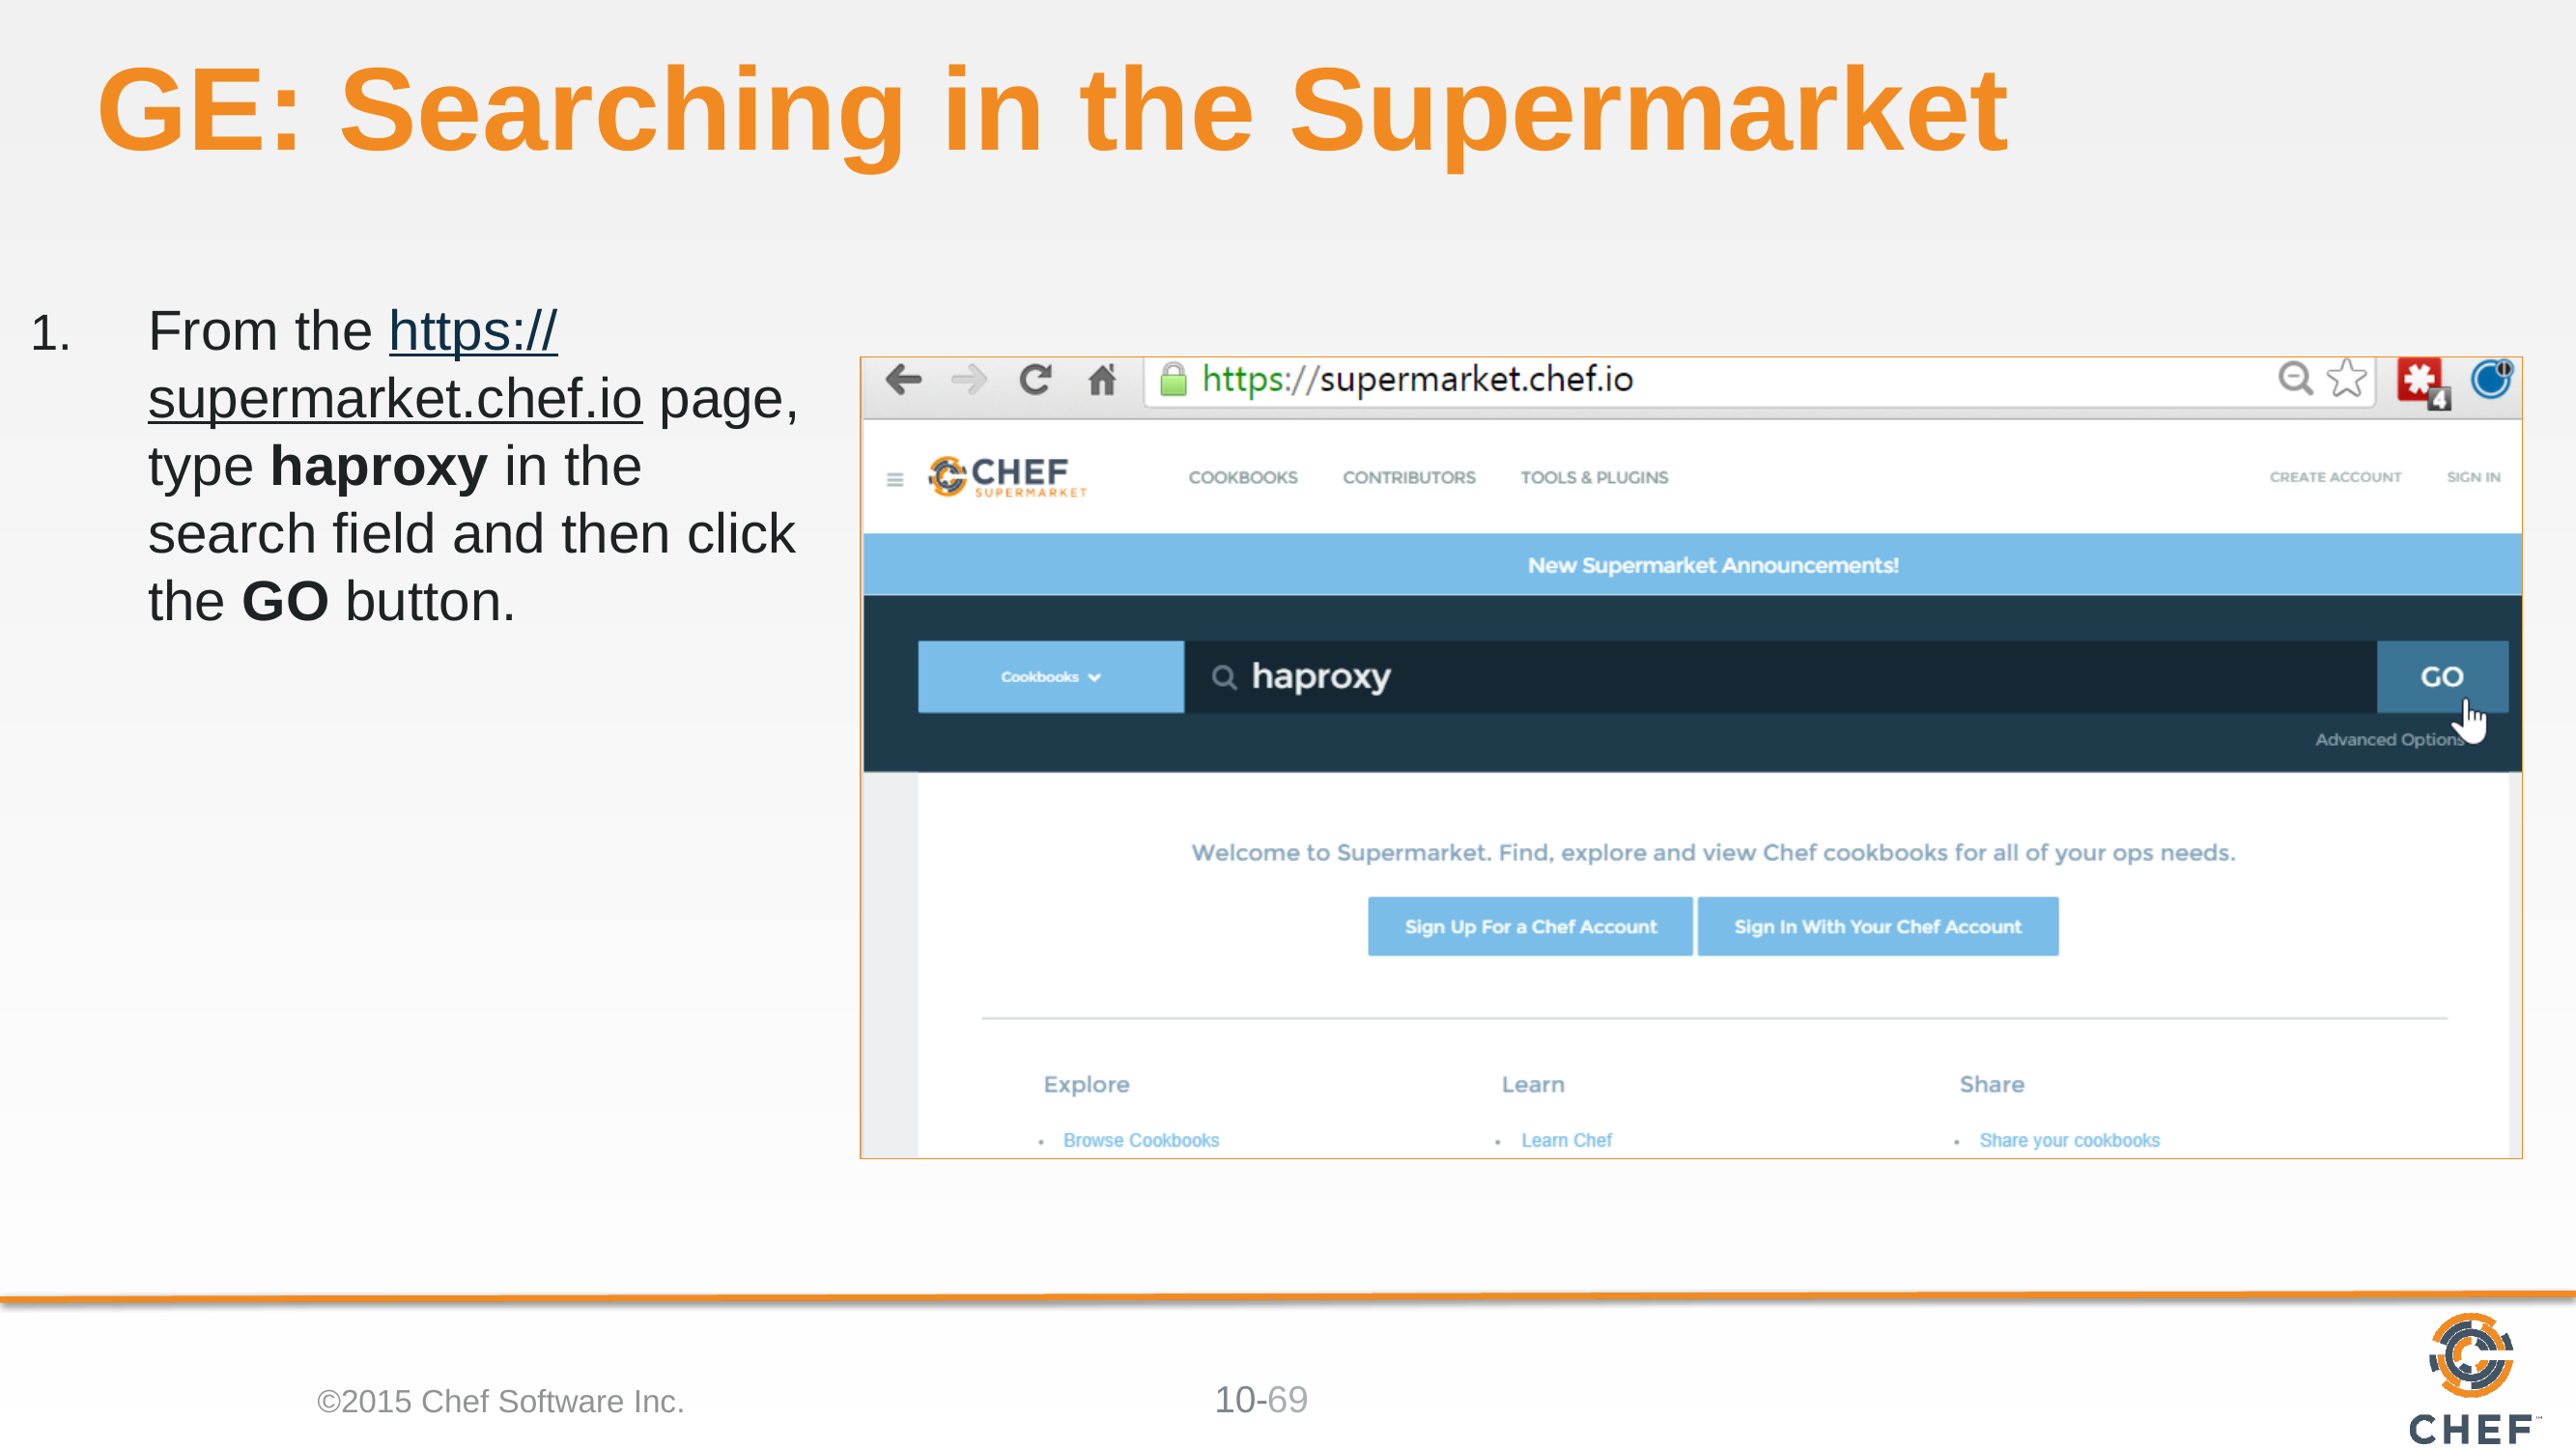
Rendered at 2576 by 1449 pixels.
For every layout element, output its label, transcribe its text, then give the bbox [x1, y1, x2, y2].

slide_number 69 [998, 1359, 1578, 1437]
picture [859, 355, 2523, 1160]
picture [2399, 1297, 2550, 1449]
title GE: Searching in the Supermarket [96, 48, 2463, 180]
list From the https://supermarket.chef.io page, type haproxy in the search field and then click the GO button. [0, 294, 824, 715]
footer ©2015 Chef Software Inc. [51, 1359, 952, 1440]
